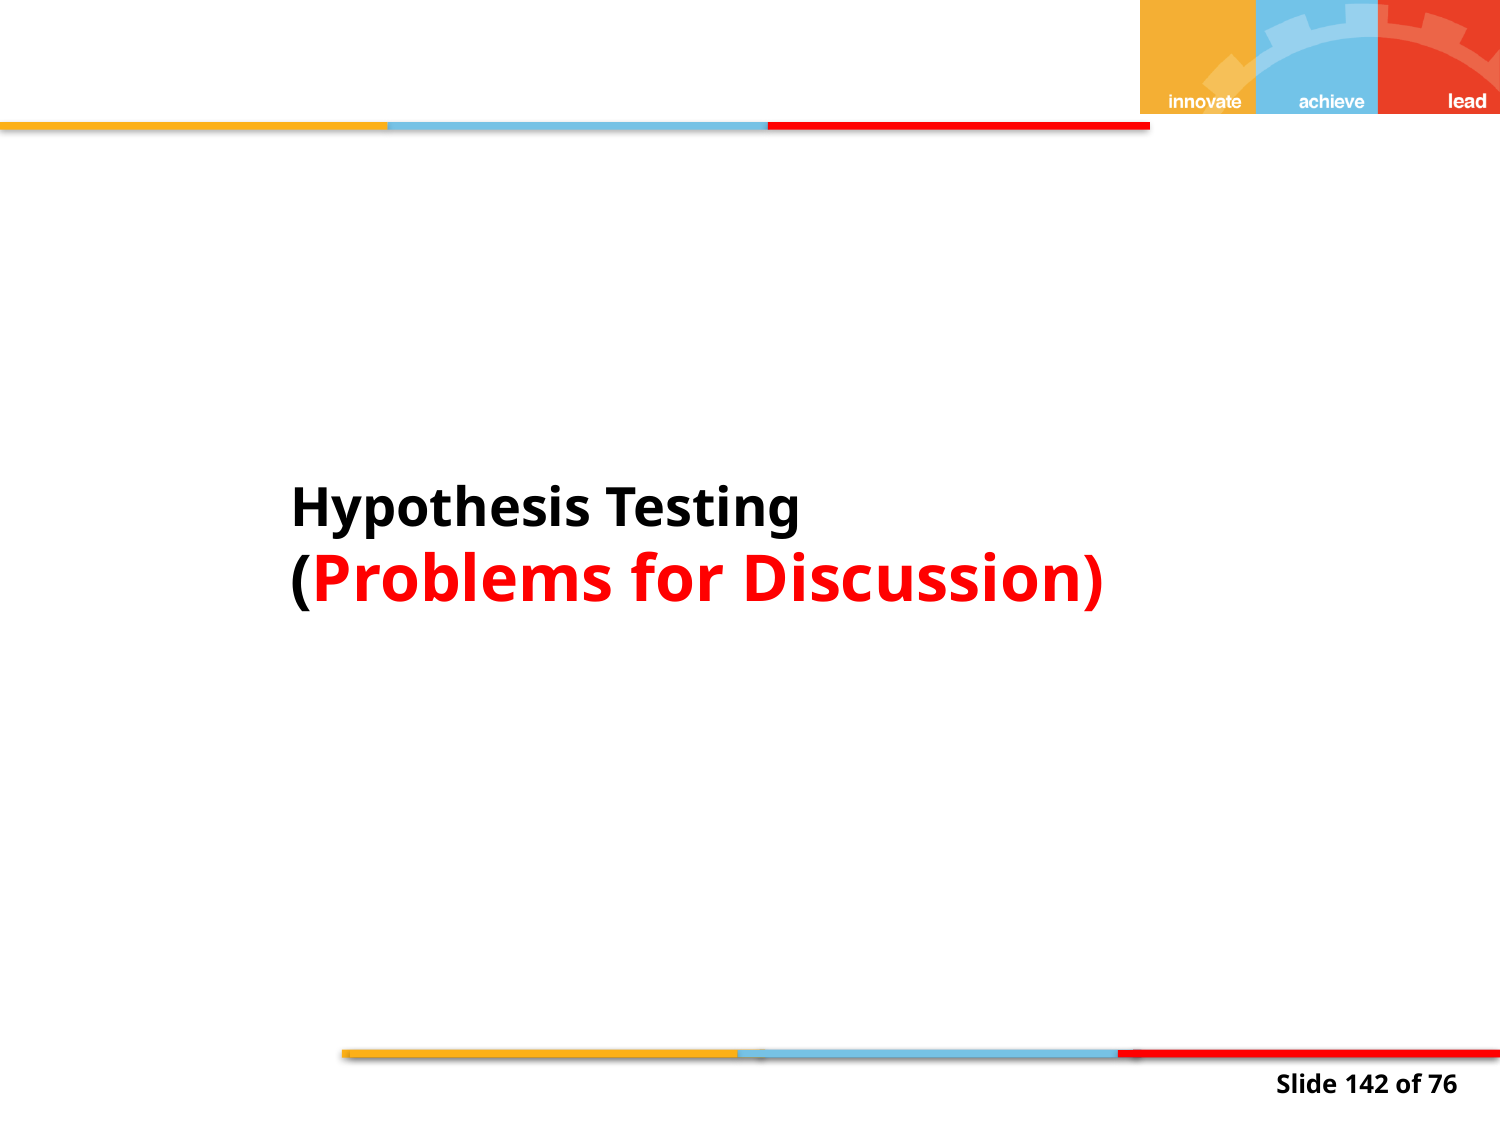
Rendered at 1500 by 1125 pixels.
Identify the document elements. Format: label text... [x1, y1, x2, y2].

picture [1140, 0, 1500, 114]
title Hypothesis Testing (Problems for Discussion) [275, 452, 1363, 635]
